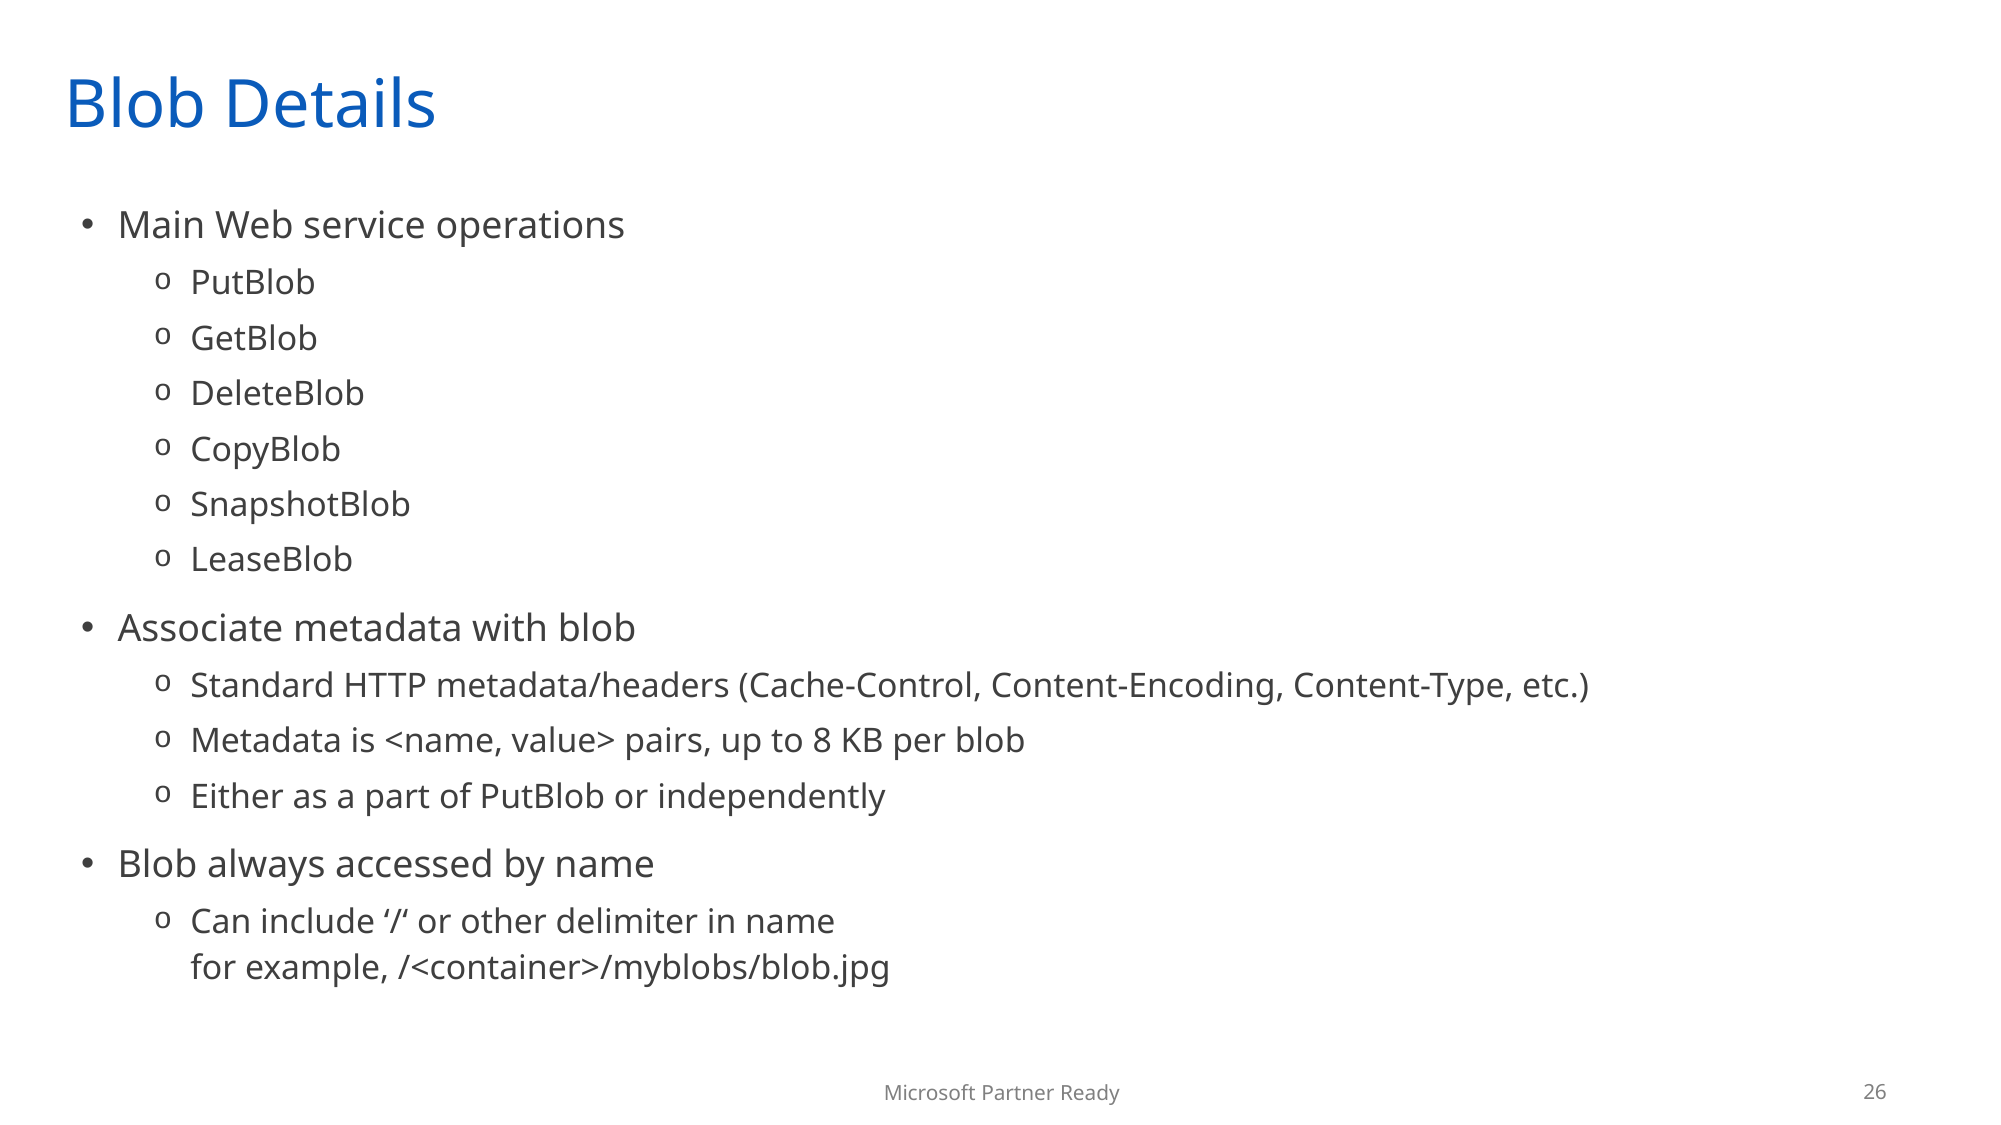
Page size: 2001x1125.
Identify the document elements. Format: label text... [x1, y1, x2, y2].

slide_number 26 [1451, 1062, 1902, 1123]
list Main Web service operations PutBlob GetBlob DeleteBlob CopyBlob SnapshotBlob LeaseBlob Associate metadata with blob Standard HTTP metadata/headers (Cache-Control, Content-Encoding, Content-Type, etc.) Metadata is <name, value> pairs, up to 8 KB per blob Either as a part of PutBlob or independently Blob always accessed by name Can include ‘/‘ or other delimiter in name for example, /<container>/myblobs/blob.jpg [66, 187, 1899, 1001]
title Blob Details [49, 49, 1899, 162]
